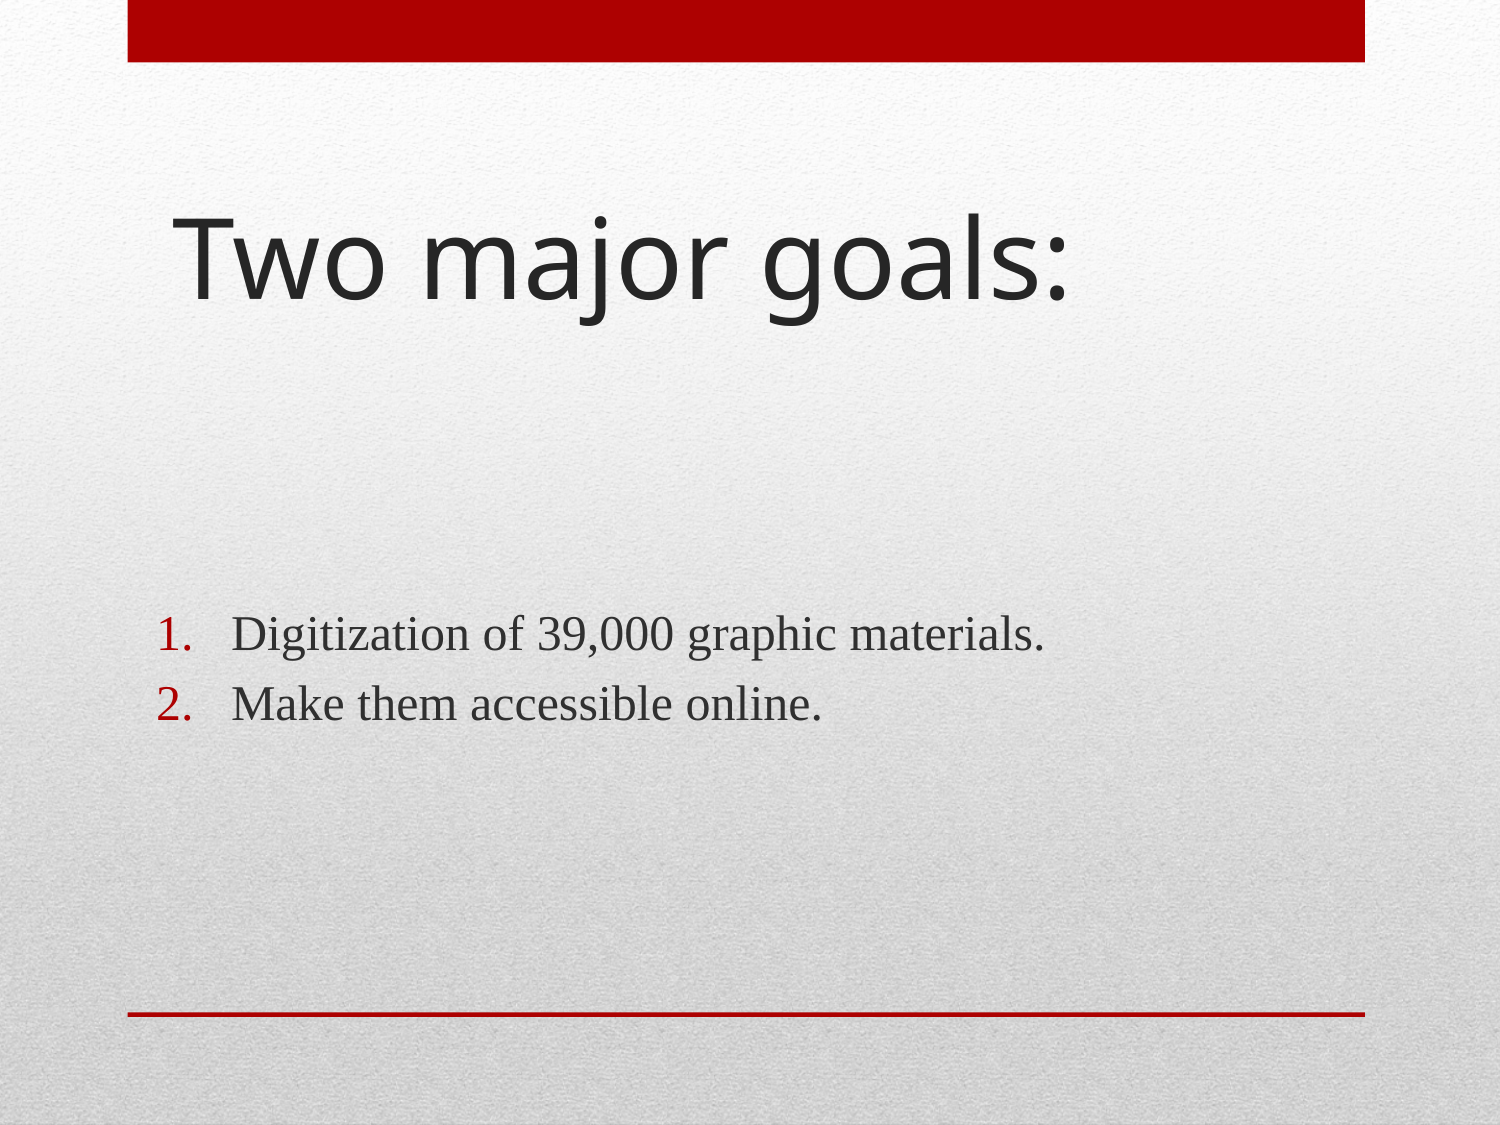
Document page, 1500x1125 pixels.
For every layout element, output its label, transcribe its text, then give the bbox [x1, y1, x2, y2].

title Two major goals: [157, 67, 1271, 330]
picture [0, 0, 1500, 1125]
list Digitization of 39,000 graphic materials. Make them accessible online. [141, 346, 1379, 984]
